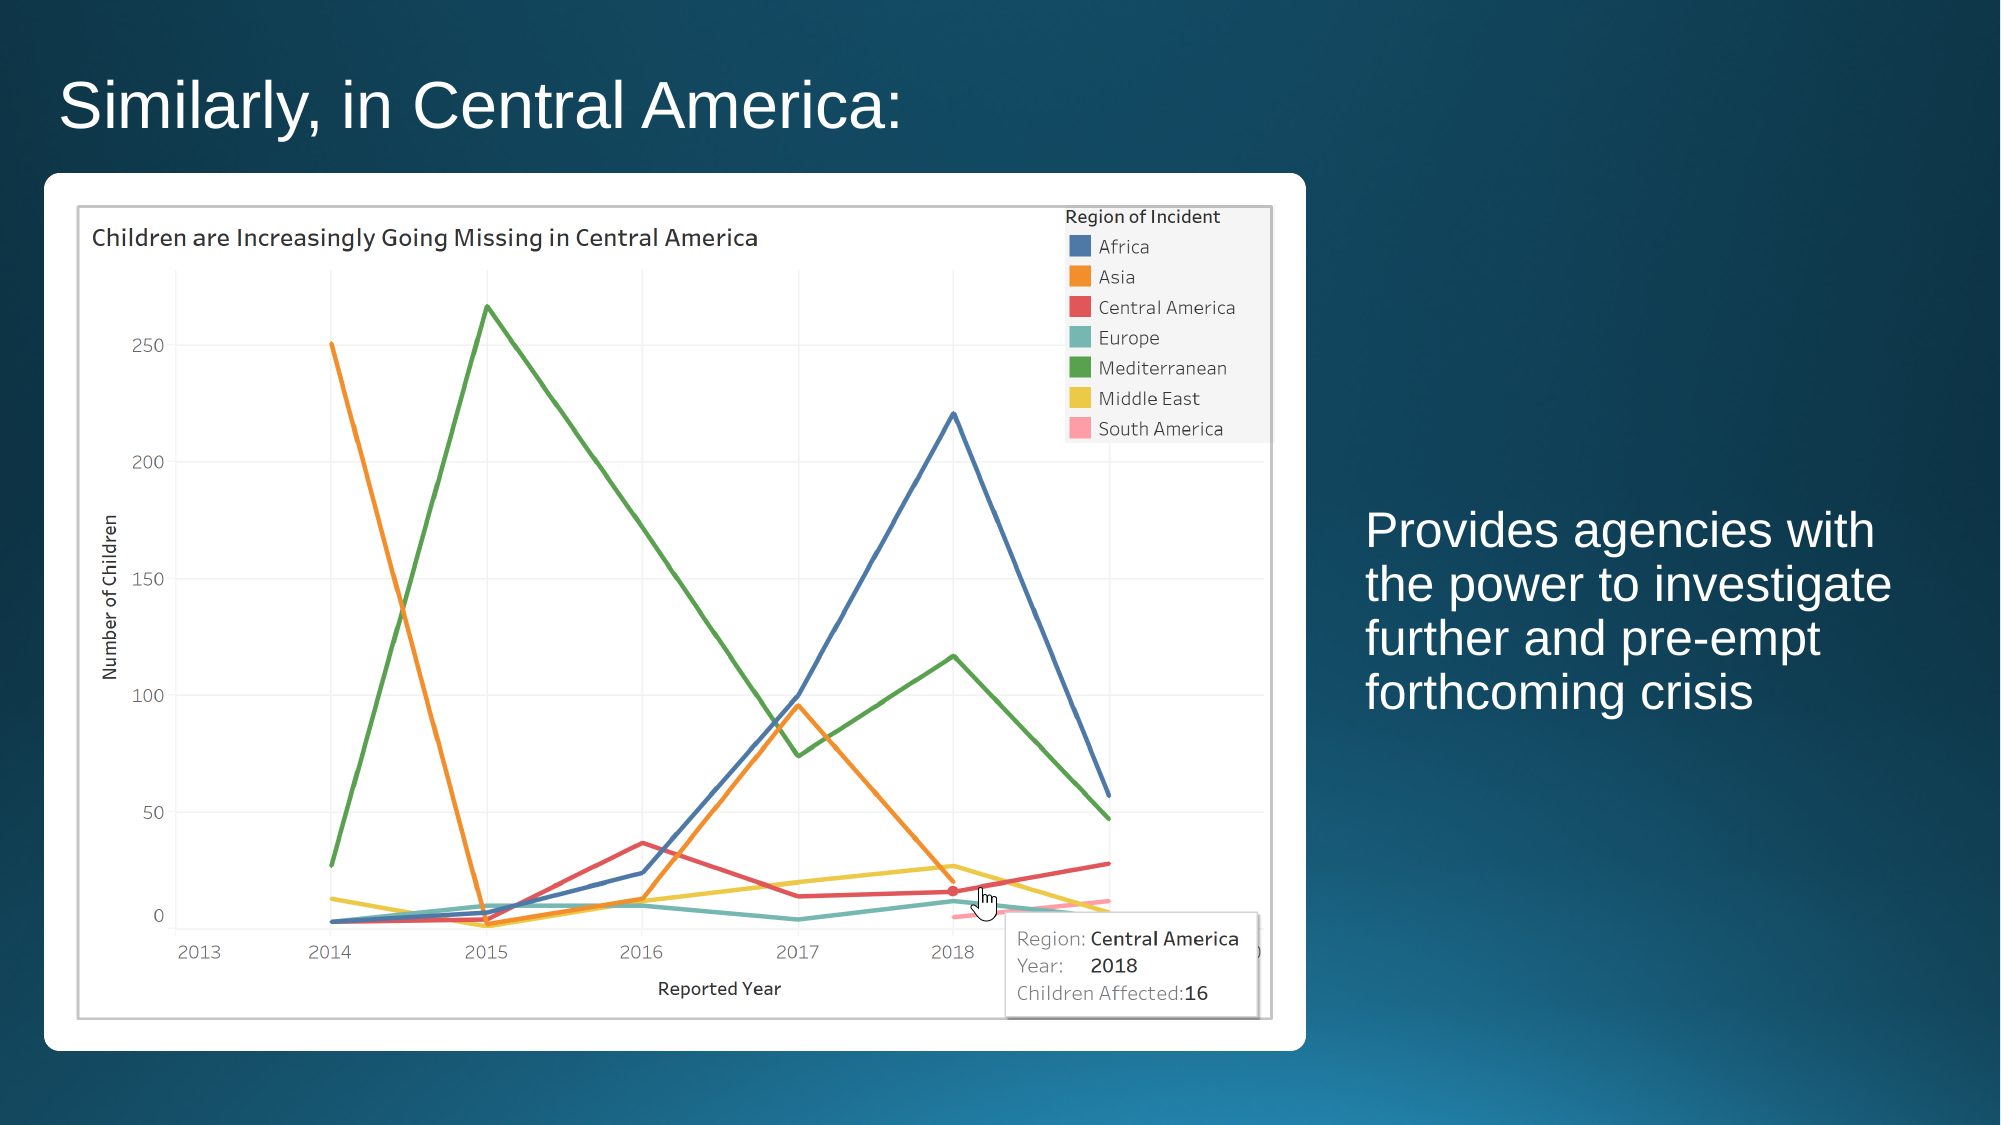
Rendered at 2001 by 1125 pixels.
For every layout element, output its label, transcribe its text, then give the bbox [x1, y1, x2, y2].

picture [0, 0, 2001, 1125]
text_box Provides agencies with the power to investigate further and pre-empt forthcoming crisis [1349, 215, 1943, 1009]
subtitle Similarly, in Central America: [43, 26, 1544, 151]
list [75, 204, 1275, 1020]
